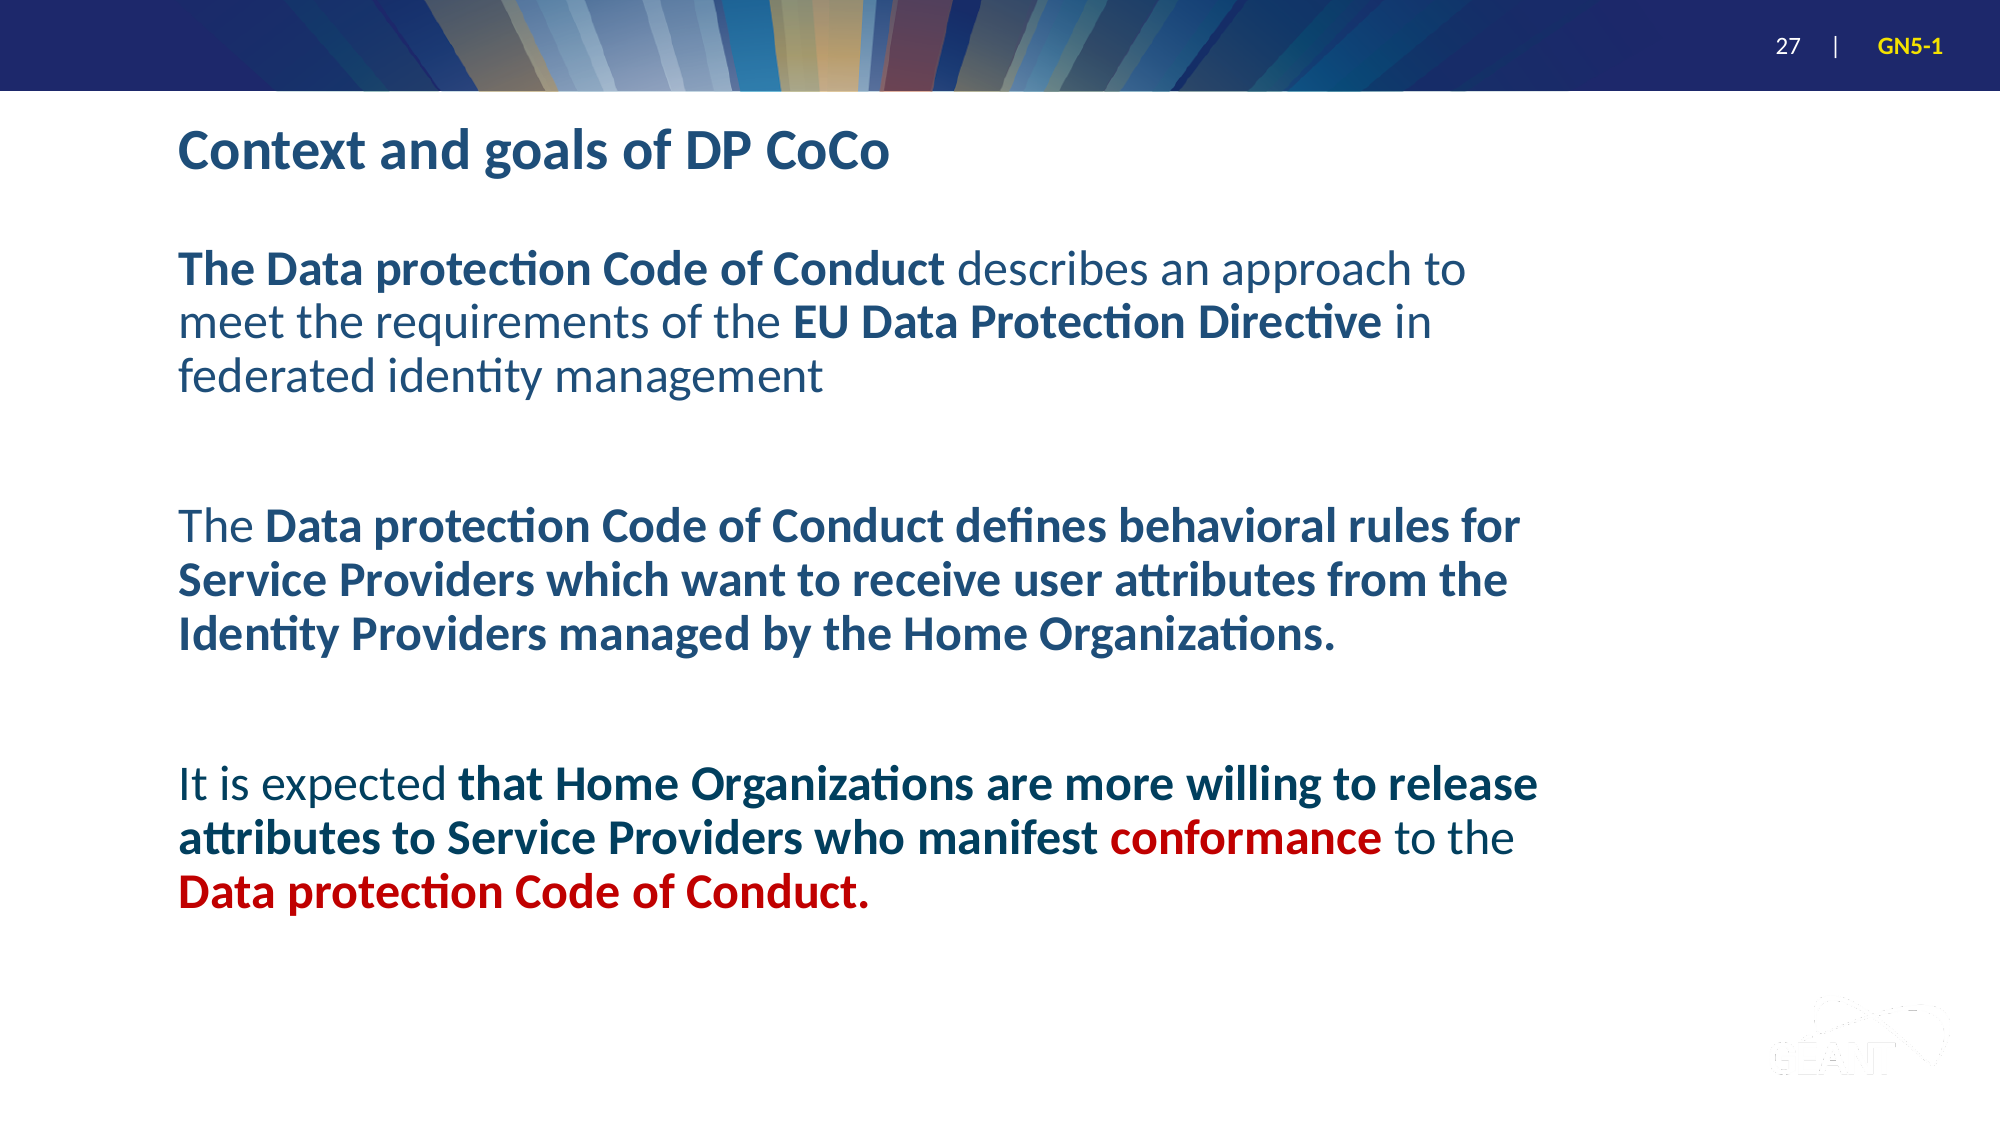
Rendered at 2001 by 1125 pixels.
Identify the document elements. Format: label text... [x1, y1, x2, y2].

title Context and goals of DP CoCo [163, 115, 1787, 187]
picture [1769, 995, 1950, 1080]
list The Data protection Code of Conduct describes an approach to meet the requirements of the EU Data Protection Directive in federated identity management The Data protection Code of Conduct defines behavioral rules for Service Providers which want to receive user attributes from the Identity Providers managed by the Home Organizations. It is expected that Home Organizations are more willing to release attributes to Service Providers who manifest conformance to the Data protection Code of Conduct. [163, 234, 1581, 949]
picture [0, 0, 1688, 92]
